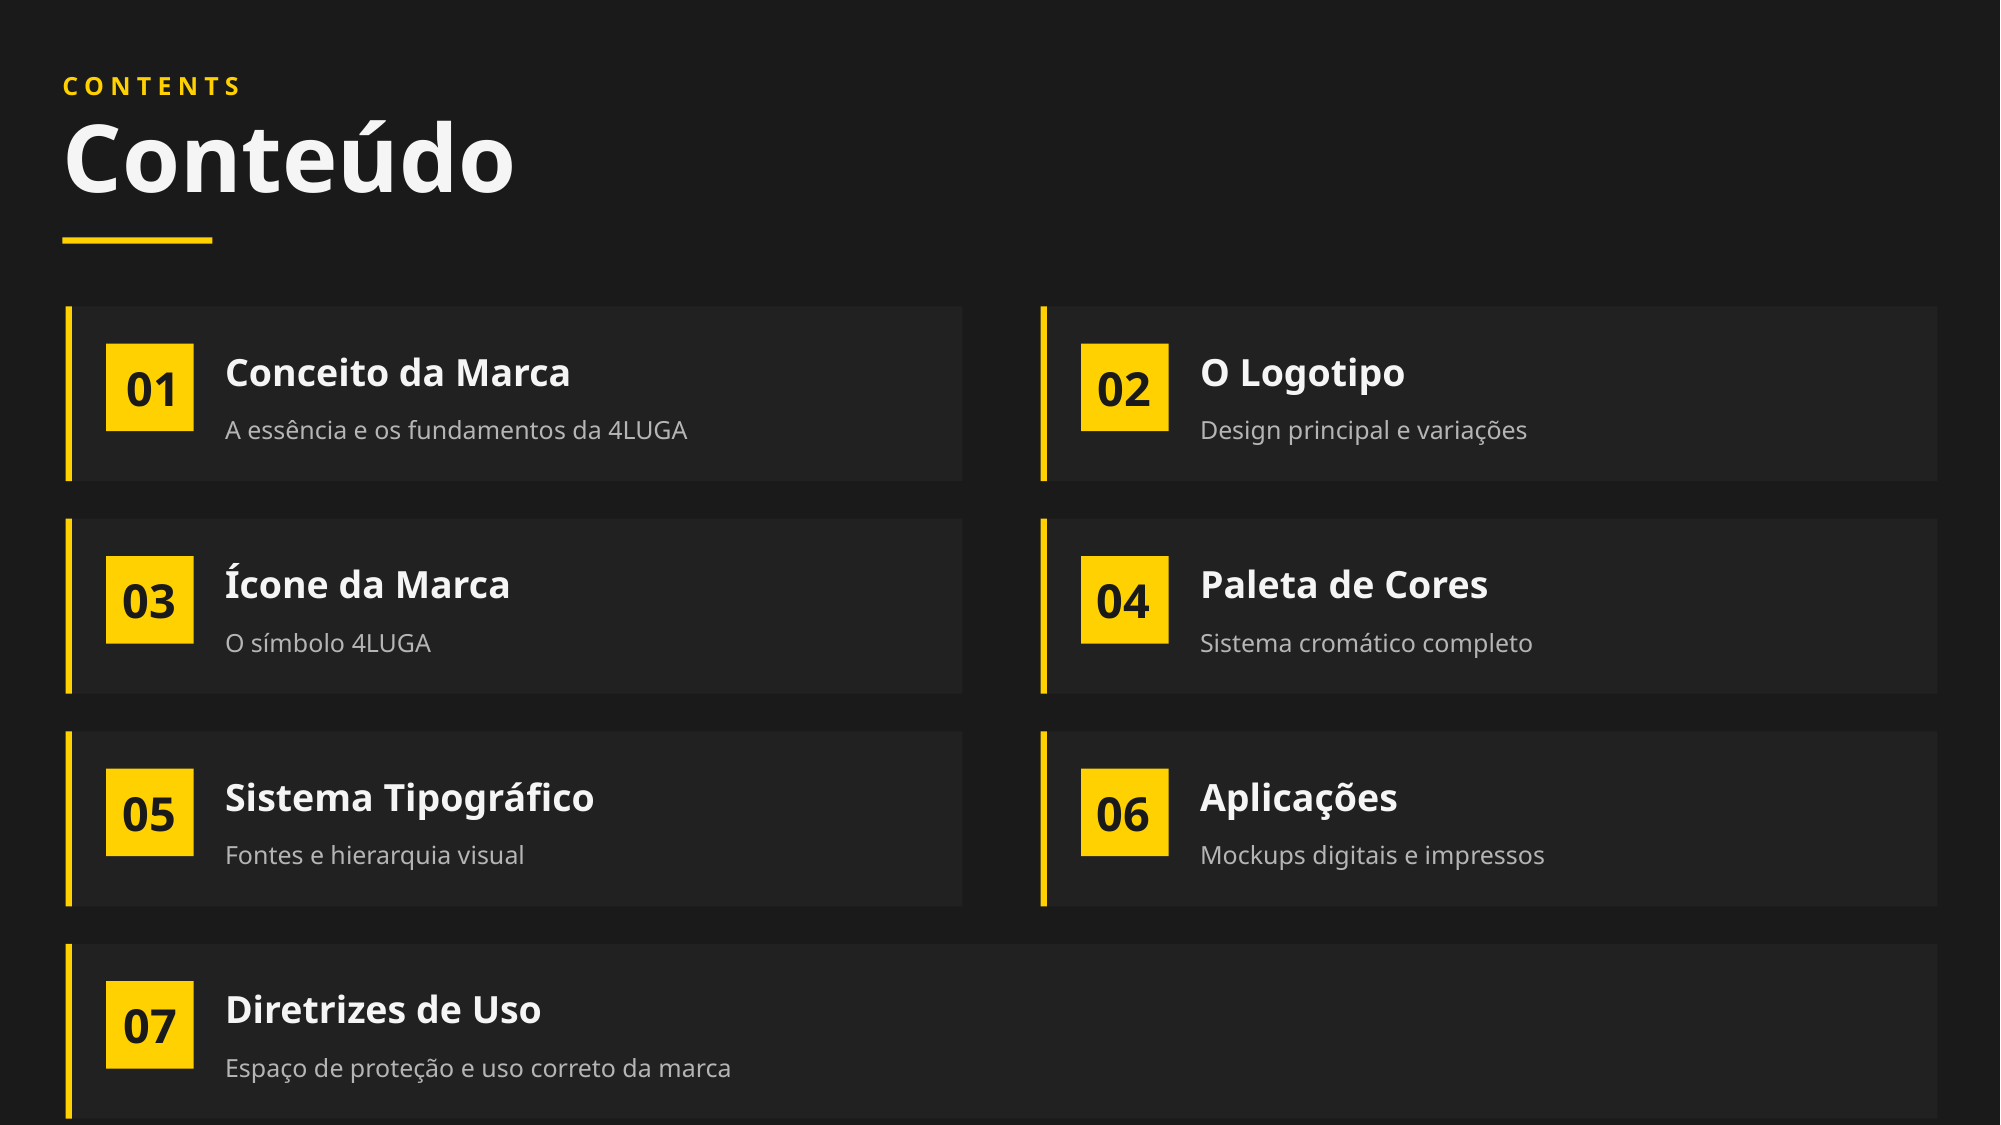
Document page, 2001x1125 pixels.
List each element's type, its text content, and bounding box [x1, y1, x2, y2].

text_box Sistema Tipográfico [225, 768, 604, 819]
text_box [106, 768, 194, 857]
text_box [1047, 306, 1938, 482]
text_box [1047, 731, 1938, 907]
text_box A essência e os fundamentos da 4LUGA [224, 406, 697, 444]
text_box Conceito da Marca [224, 343, 703, 394]
text_box O símbolo 4LUGA [224, 618, 518, 657]
text_box [106, 981, 194, 1069]
text_box Diretrizes de Uso [225, 981, 746, 1032]
text_box [1081, 556, 1169, 644]
text_box [1040, 731, 1047, 907]
text_box Fontes e hierarquia visual [225, 831, 597, 869]
text_box 02 [1098, 359, 1175, 416]
text_box [1040, 518, 1047, 694]
text_box [65, 943, 72, 1119]
text_box 06 [1096, 784, 1177, 841]
text_box Espaço de proteção e uso correto da marca [225, 1043, 740, 1082]
text_box [72, 306, 963, 482]
text_box Design principal e variações [1199, 406, 1535, 444]
text_box [1040, 306, 1047, 482]
text_box [1081, 343, 1169, 432]
text_box [65, 306, 72, 482]
text_box [62, 237, 213, 244]
text_box [1047, 518, 1938, 694]
text_box [1081, 768, 1169, 857]
text_box 07 [123, 996, 201, 1054]
text_box 03 [122, 571, 201, 629]
text_box Paleta de Cores [1199, 556, 1547, 607]
text_box [65, 518, 72, 694]
text_box Ícone da Marca [224, 556, 524, 607]
text_box [72, 943, 1938, 1119]
text_box 05 [122, 784, 201, 841]
text_box 01 [126, 359, 197, 416]
text_box [65, 731, 72, 907]
text_box Sistema cromático completo [1199, 618, 1541, 657]
text_box Conteúdo [62, 118, 1985, 213]
text_box [72, 518, 963, 694]
text_box 04 [1096, 571, 1177, 629]
text_box [106, 343, 194, 432]
text_box [72, 731, 963, 907]
text_box Mockups digitais e impressos [1199, 831, 1549, 869]
text_box O Logotipo [1199, 343, 1541, 394]
text_box Aplicações [1199, 768, 1555, 819]
text_box CONTENTS [62, 62, 1950, 100]
text_box [106, 556, 194, 644]
